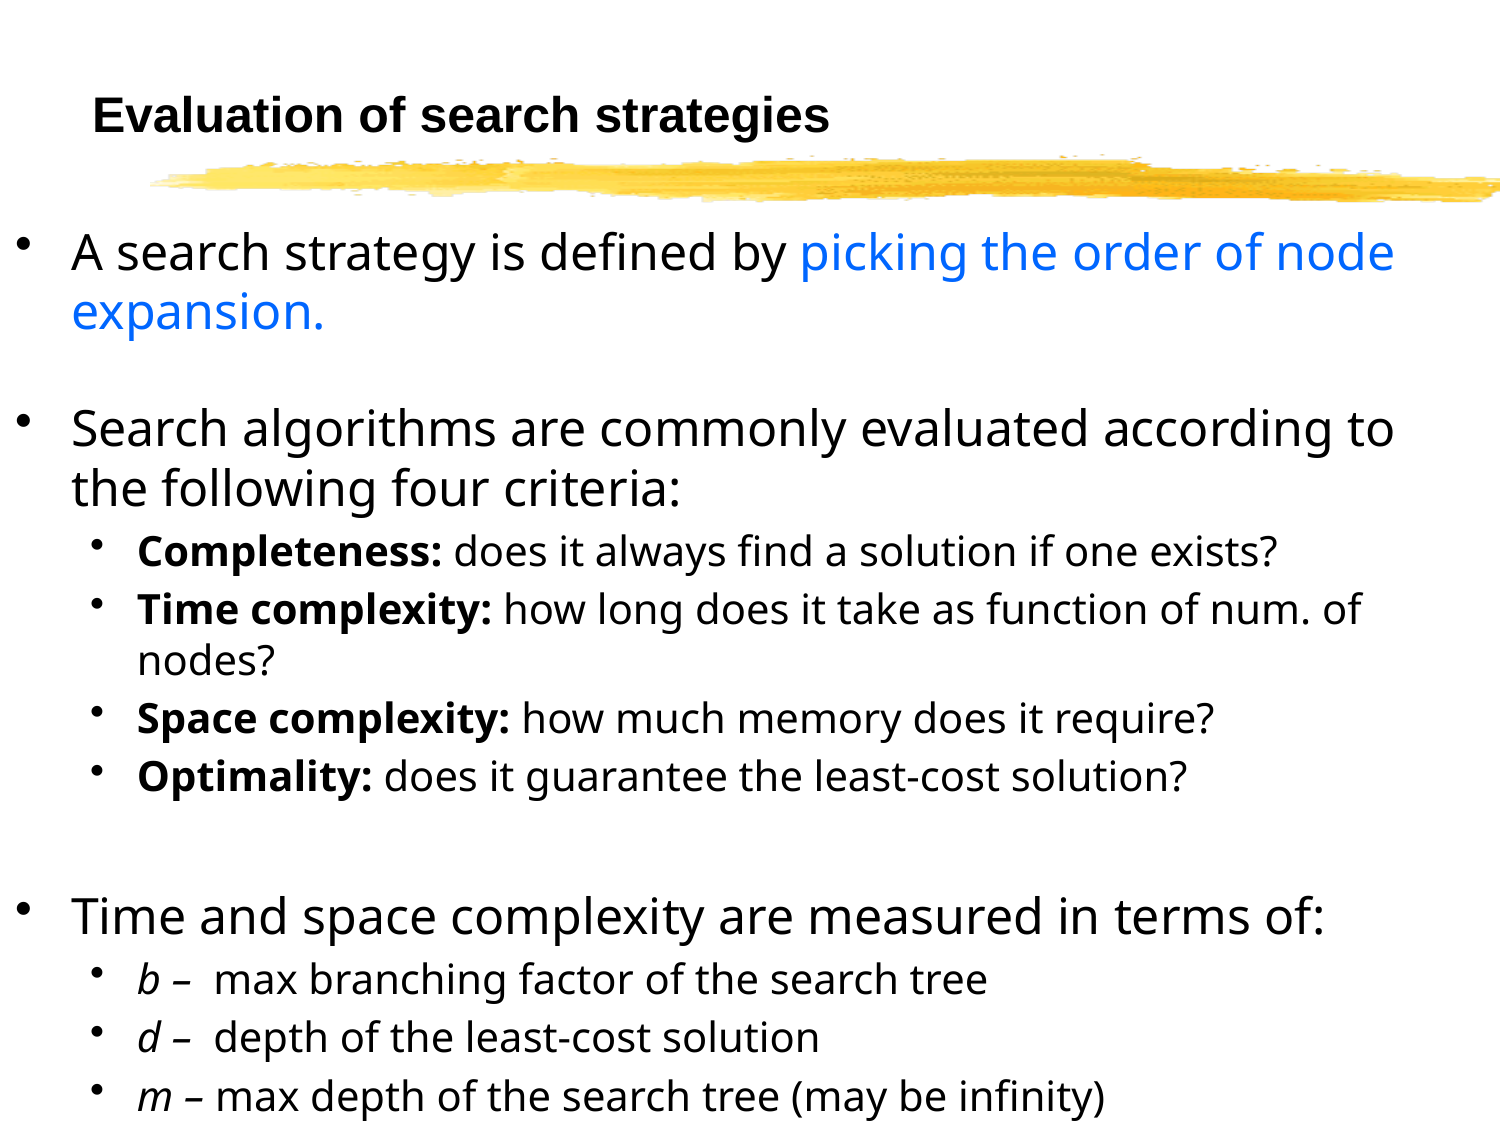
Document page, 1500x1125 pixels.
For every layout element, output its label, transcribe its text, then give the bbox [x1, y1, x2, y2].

list A search strategy is defined by picking the order of node expansion. Search algorithms are commonly evaluated according to the following four criteria: Completeness: does it always find a solution if one exists? Time complexity: how long does it take as function of num. of nodes? Space complexity: how much memory does it require? Optimality: does it guarantee the least-cost solution? Time and space complexity are measured in terms of: b – max branching factor of the search tree d – depth of the least-cost solution m – max depth of the search tree (may be infinity) [0, 212, 1500, 1125]
picture [150, 149, 1500, 212]
title Evaluation of search strategies [76, 37, 1415, 151]
